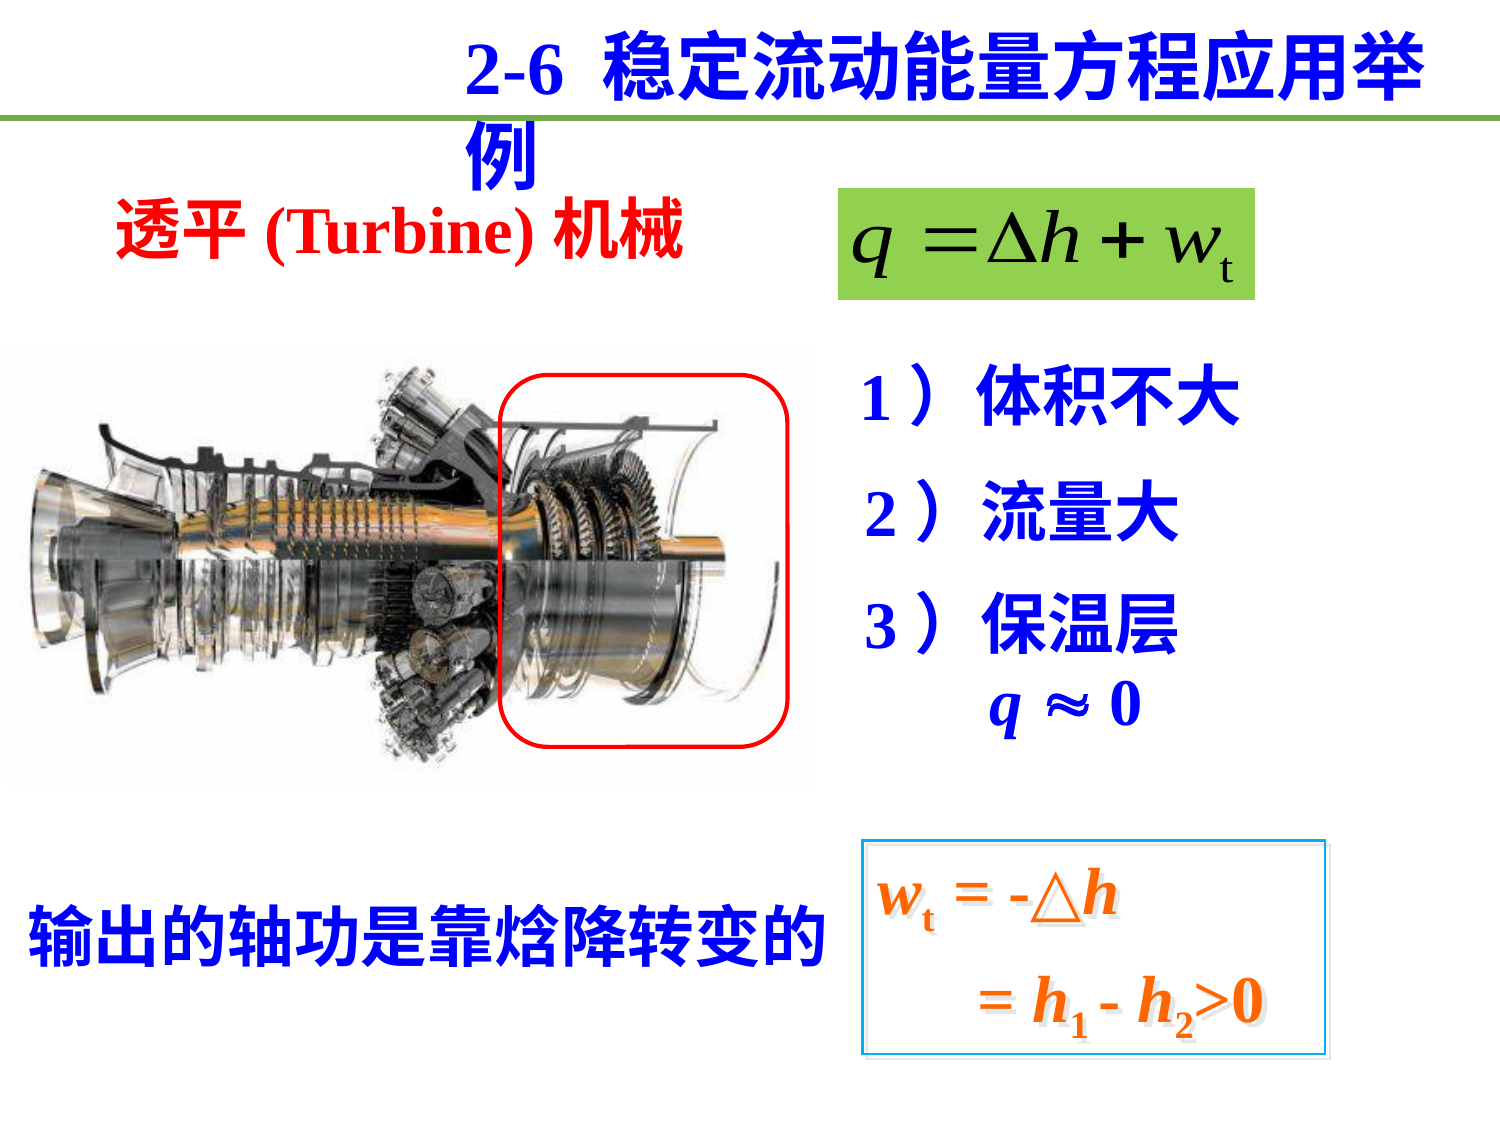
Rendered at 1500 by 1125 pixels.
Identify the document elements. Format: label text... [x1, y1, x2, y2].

text_box 输出的轴功是靠焓降转变的 [12, 887, 888, 983]
text_box 2-6 稳定流动能量方程应用举例 [449, 12, 1500, 208]
text_box 1）体积不大 [844, 346, 1258, 441]
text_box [837, 187, 1256, 301]
text_box 3）保温层 [849, 574, 1225, 670]
text_box wt = -△h = h1 - h2>0 [862, 840, 1325, 1054]
text_box 透平(Turbine)机械 [99, 188, 763, 273]
text_box 2）流量大 [849, 462, 1250, 558]
text_box q  0 [974, 650, 1213, 746]
picture [6, 345, 813, 787]
